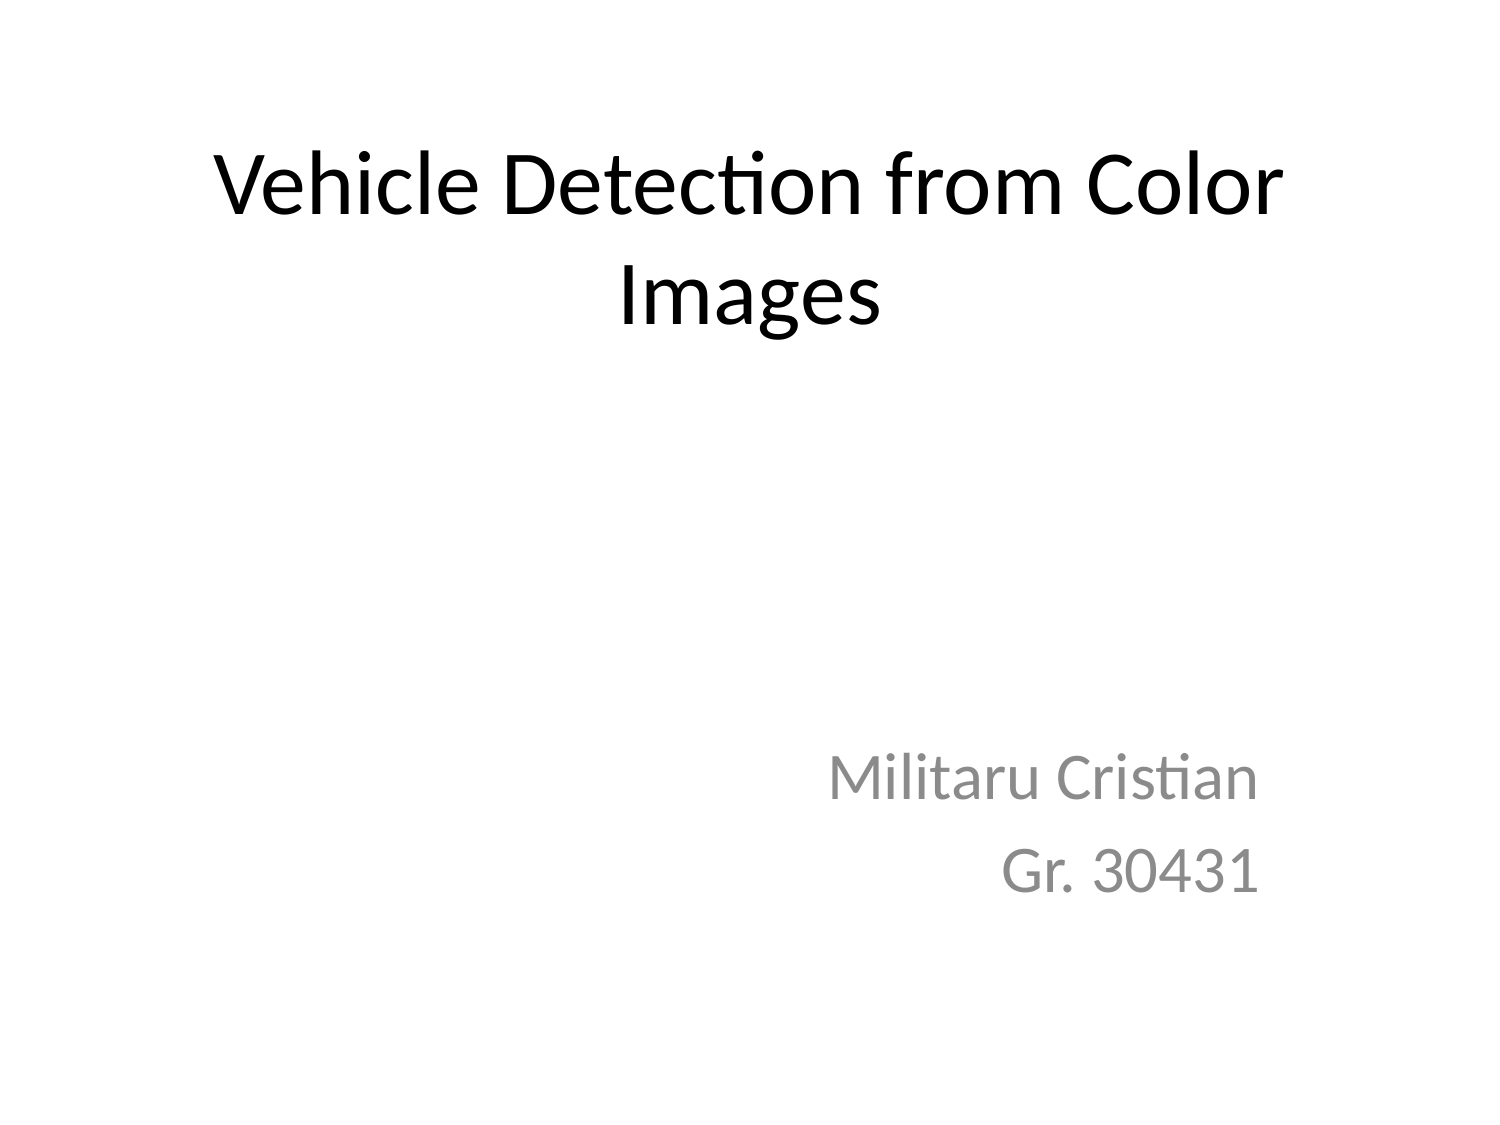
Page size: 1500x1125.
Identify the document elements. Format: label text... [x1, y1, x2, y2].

subtitle Militaru Cristian Gr. 30431 [225, 725, 1275, 1013]
title Vehicle Detection from Color Images [112, 112, 1388, 354]
